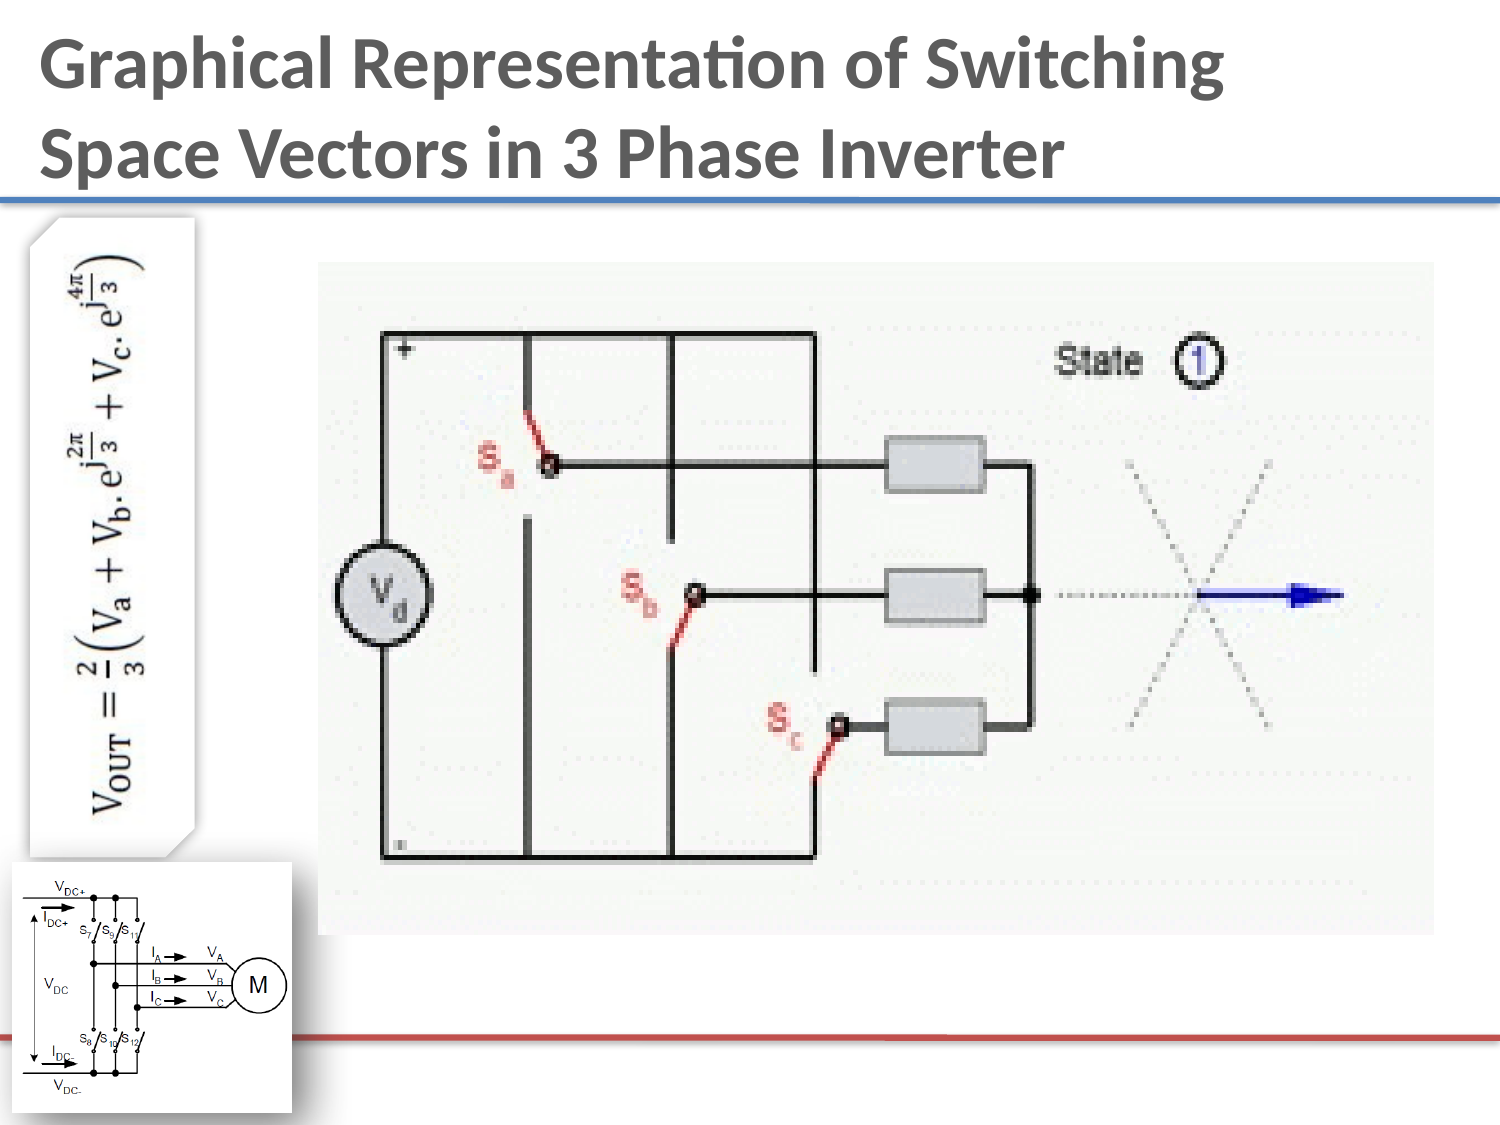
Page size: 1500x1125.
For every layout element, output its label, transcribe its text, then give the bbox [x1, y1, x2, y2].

text_box Graphical Representation of Switching Space Vectors in 3 Phase Inverter [24, 6, 1438, 198]
picture [12, 862, 293, 1113]
picture [0, 233, 1434, 935]
